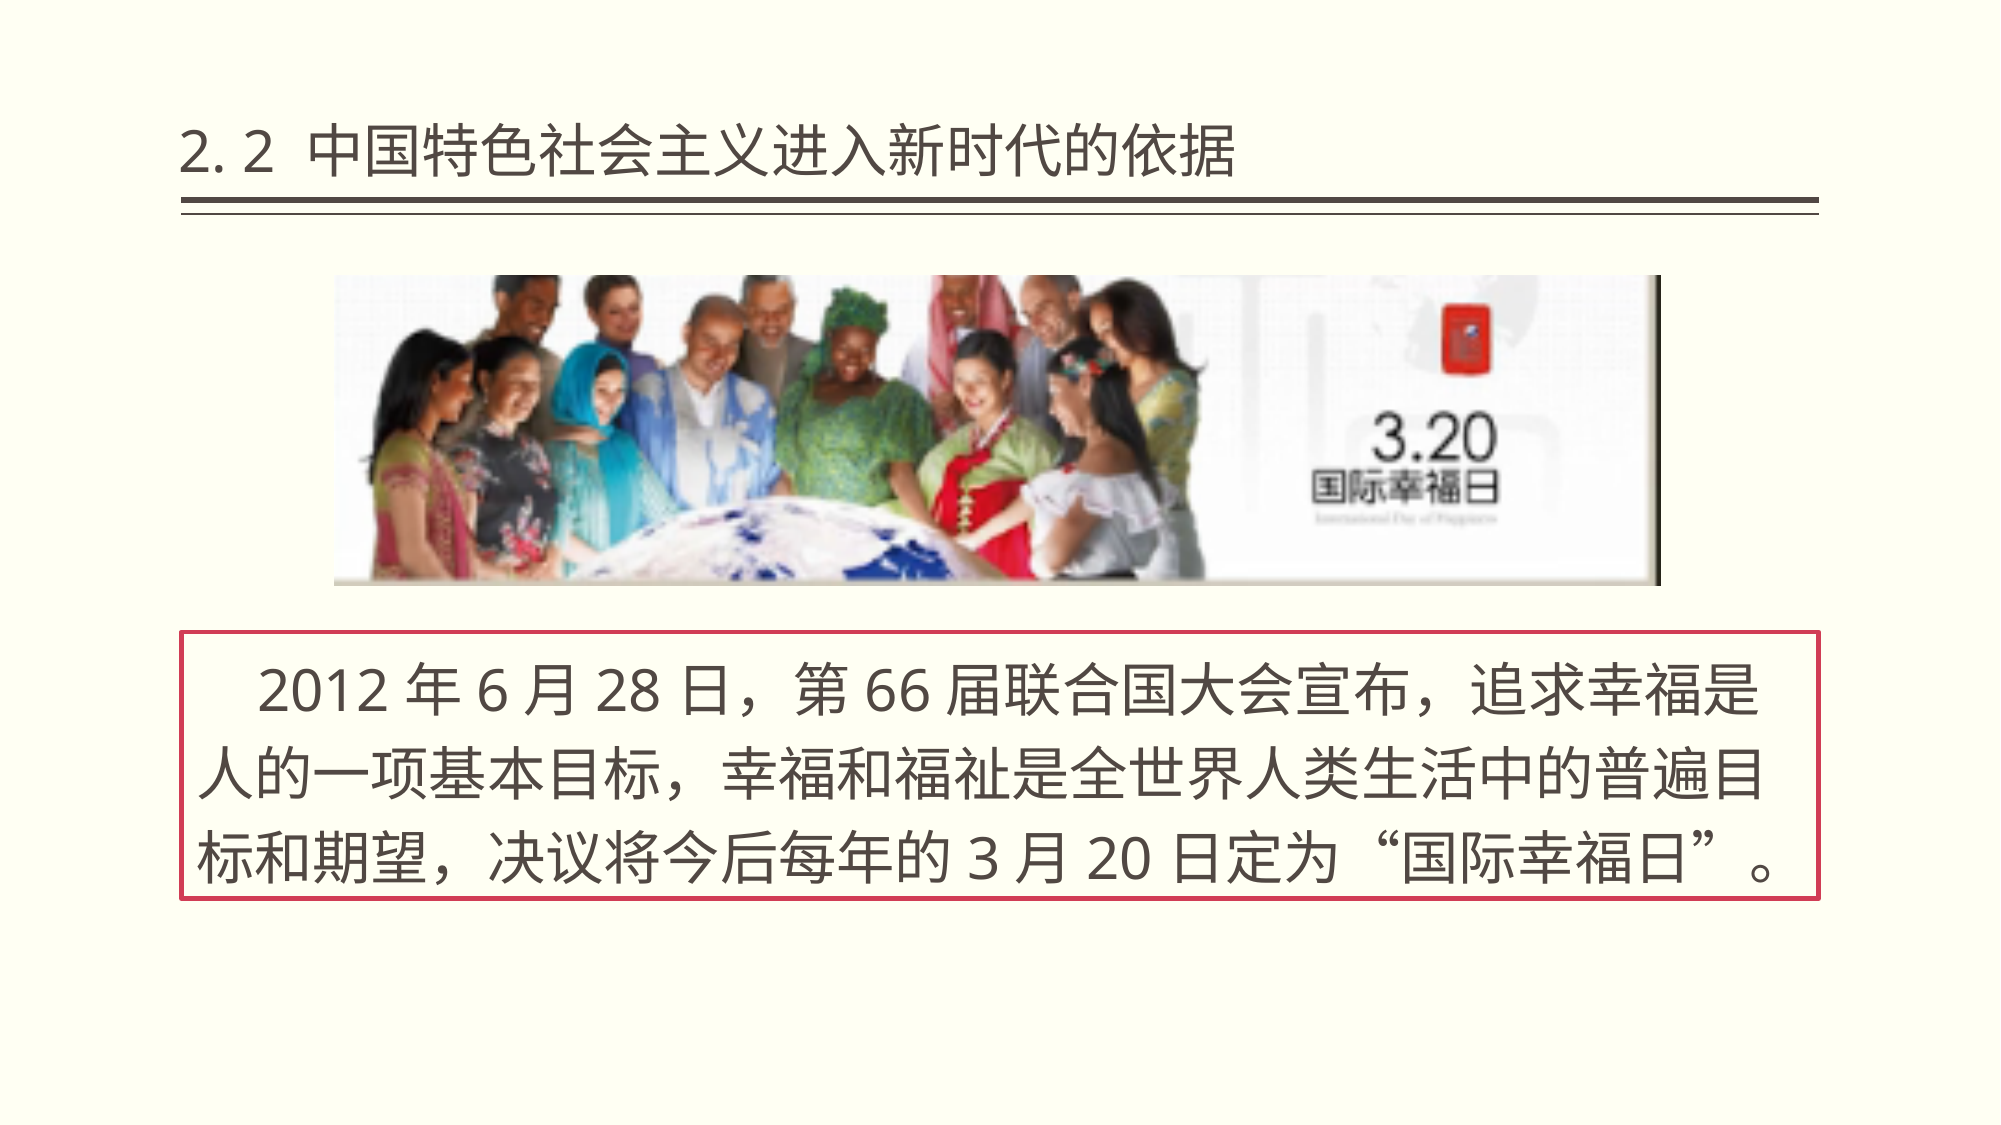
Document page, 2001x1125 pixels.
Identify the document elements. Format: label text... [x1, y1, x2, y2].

text_box 2012年6月28日，第66届联合国大会宣布，追求幸福是人的一项基本目标，幸福和福祉是全世界人类生活中的普遍目标和期望，决议将今后每年的3月20日定为“国际幸福日”。 [181, 632, 1819, 899]
title 2. 2 中国特色社会主义进入新时代的依据 [178, 12, 1816, 193]
picture [334, 275, 1661, 586]
